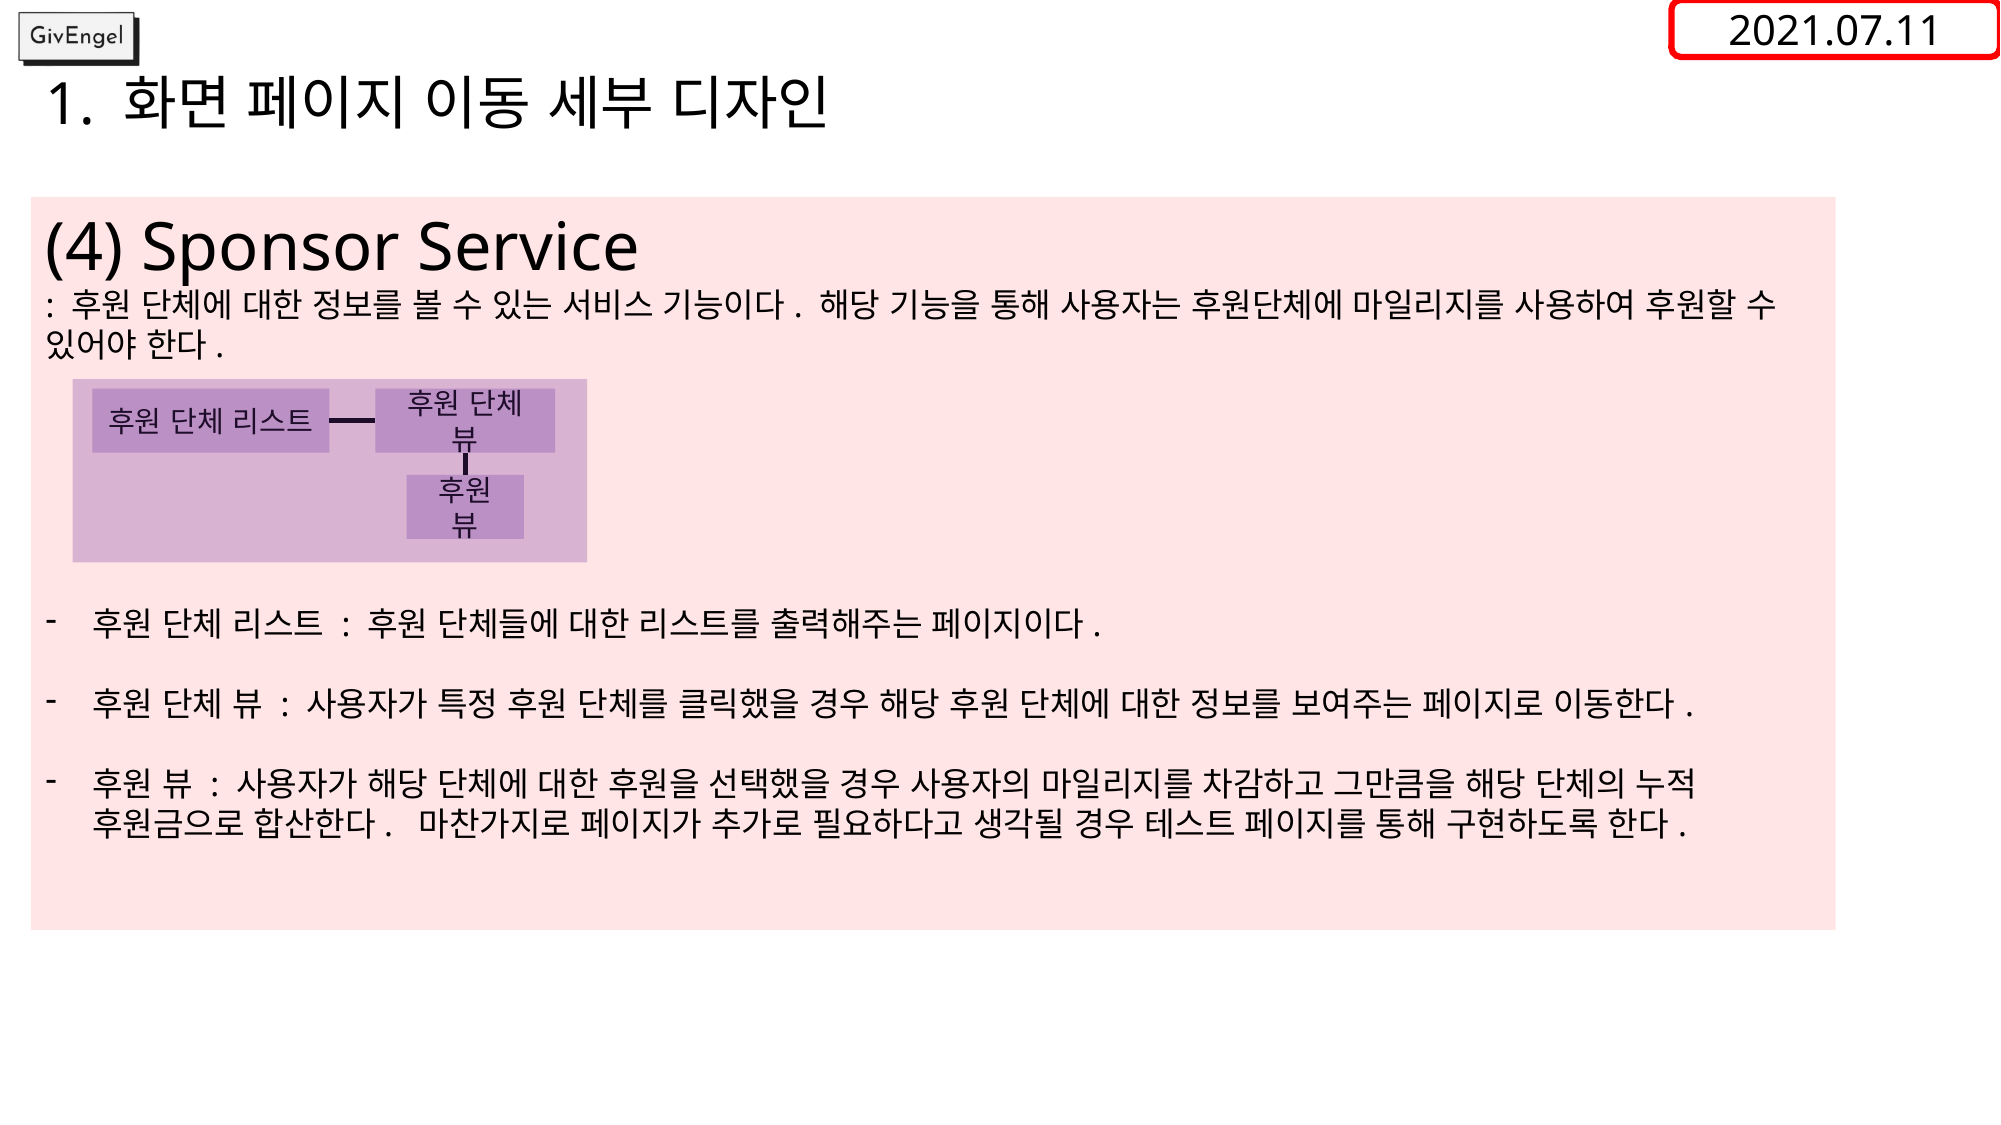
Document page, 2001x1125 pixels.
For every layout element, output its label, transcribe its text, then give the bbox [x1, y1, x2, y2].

text_box 1. 화면 페이지 이동 세부 디자인 [30, 38, 1367, 145]
text_box 2021.07.11 [1670, 0, 2000, 59]
text_box [72, 378, 588, 563]
text_box (4) Sponsor Service : 후원 단체에 대한 정보를 볼 수 있는 서비스 기능이다. 해당 기능을 통해 사용자는 후원단체에 마일리지를 사용하여 후원할 수 있어야 한다. 후원 단체 리스트 : 후원 단체들에 대한 리스트를 출력해주는 페이지이다. 후원 단체 뷰 : 사용자가 특정 후원 단체를 클릭했을 경우 해당 후원 단체에 대한 정보를 보여주는 페이지로 이동한다. 후원 뷰 : 사용자가 해당 단체에 대한 후원을 선택했을 경우 사용자의 마일리지를 차감하고 그만큼을 해당 단체의 누적 후원금으로 합산한다. 마찬가지로 페이지가 추가로 필요하다고 생각될 경우 테스트 페이지를 통해 구현하도록 한다. [30, 196, 1836, 931]
picture [0, 0, 157, 82]
